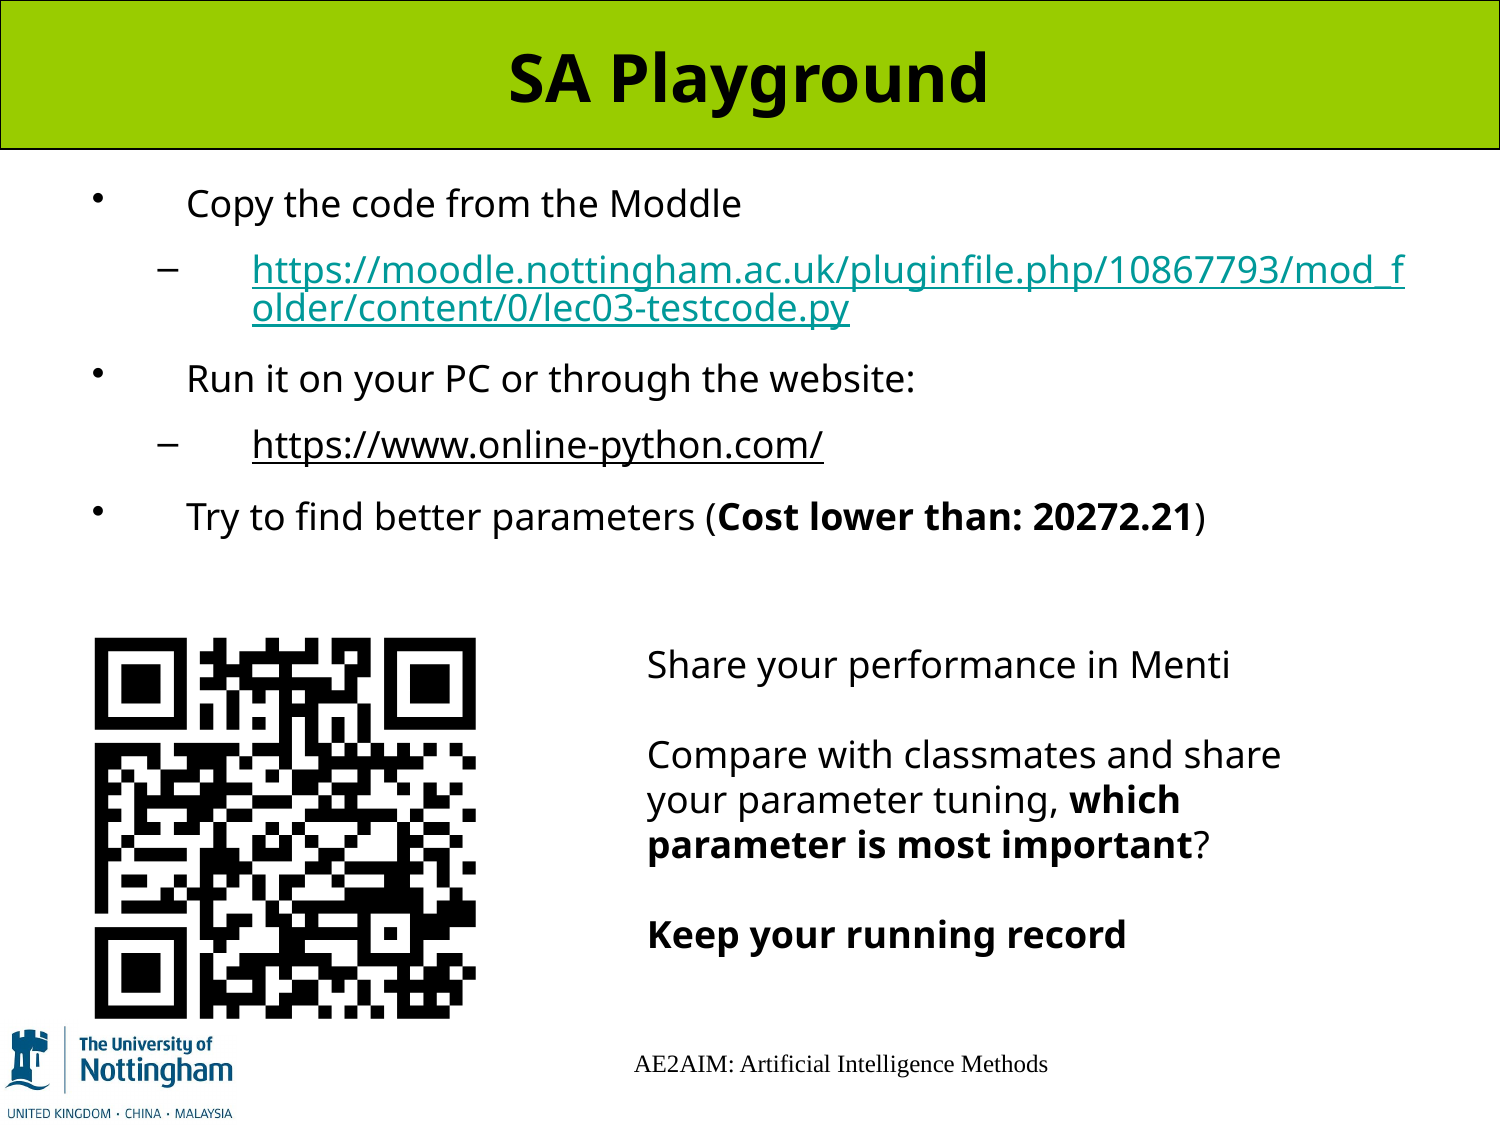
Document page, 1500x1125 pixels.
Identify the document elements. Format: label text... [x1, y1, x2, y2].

text_box Share your performance in Menti Compare with classmates and share your parameter tuning, which parameter is most important? Keep your running record [631, 633, 1353, 1000]
title SA Playground [53, 2, 1447, 149]
footer AE2AIM: Artificial Intelligence Methods [430, 1039, 1259, 1118]
list Copy the code from the Moddle https://moodle.nottingham.ac.uk/pluginfile.php/10867793/mod_folder/content/0/lec03-testcode.py Run it on your PC or through the website: https://www.online-python.com/ Try to find better parameters (Cost lower than: 20272.21) [76, 172, 1428, 1012]
picture [0, 632, 493, 1125]
